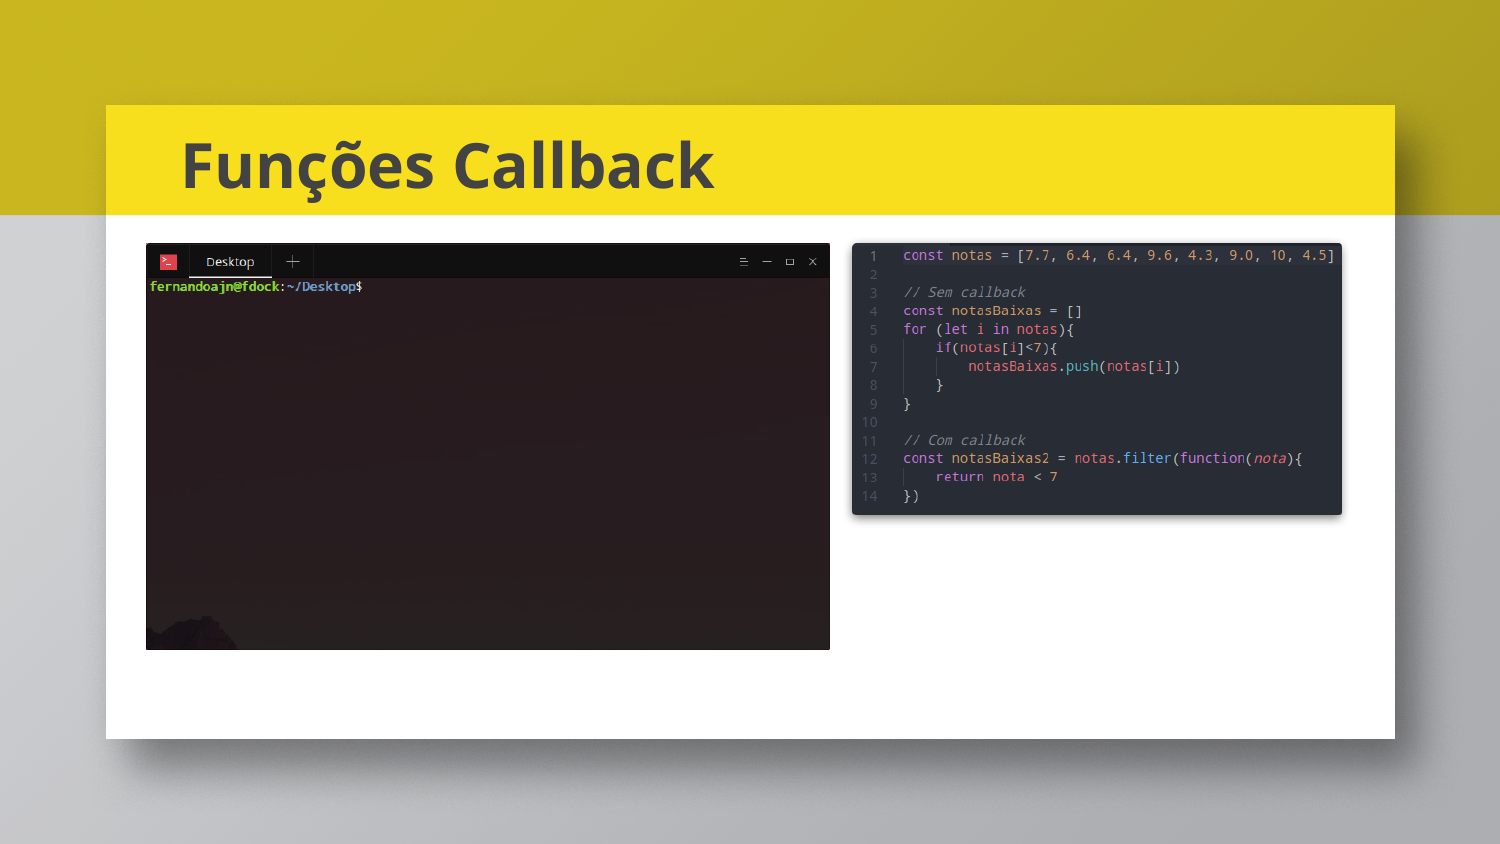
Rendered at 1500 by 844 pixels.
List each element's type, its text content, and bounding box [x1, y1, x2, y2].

title Funções Callback [165, 106, 1336, 217]
picture [0, 0, 1500, 844]
text_box “Chamar de volta”; Voltadas ao padrão Observer. [154, 243, 853, 700]
